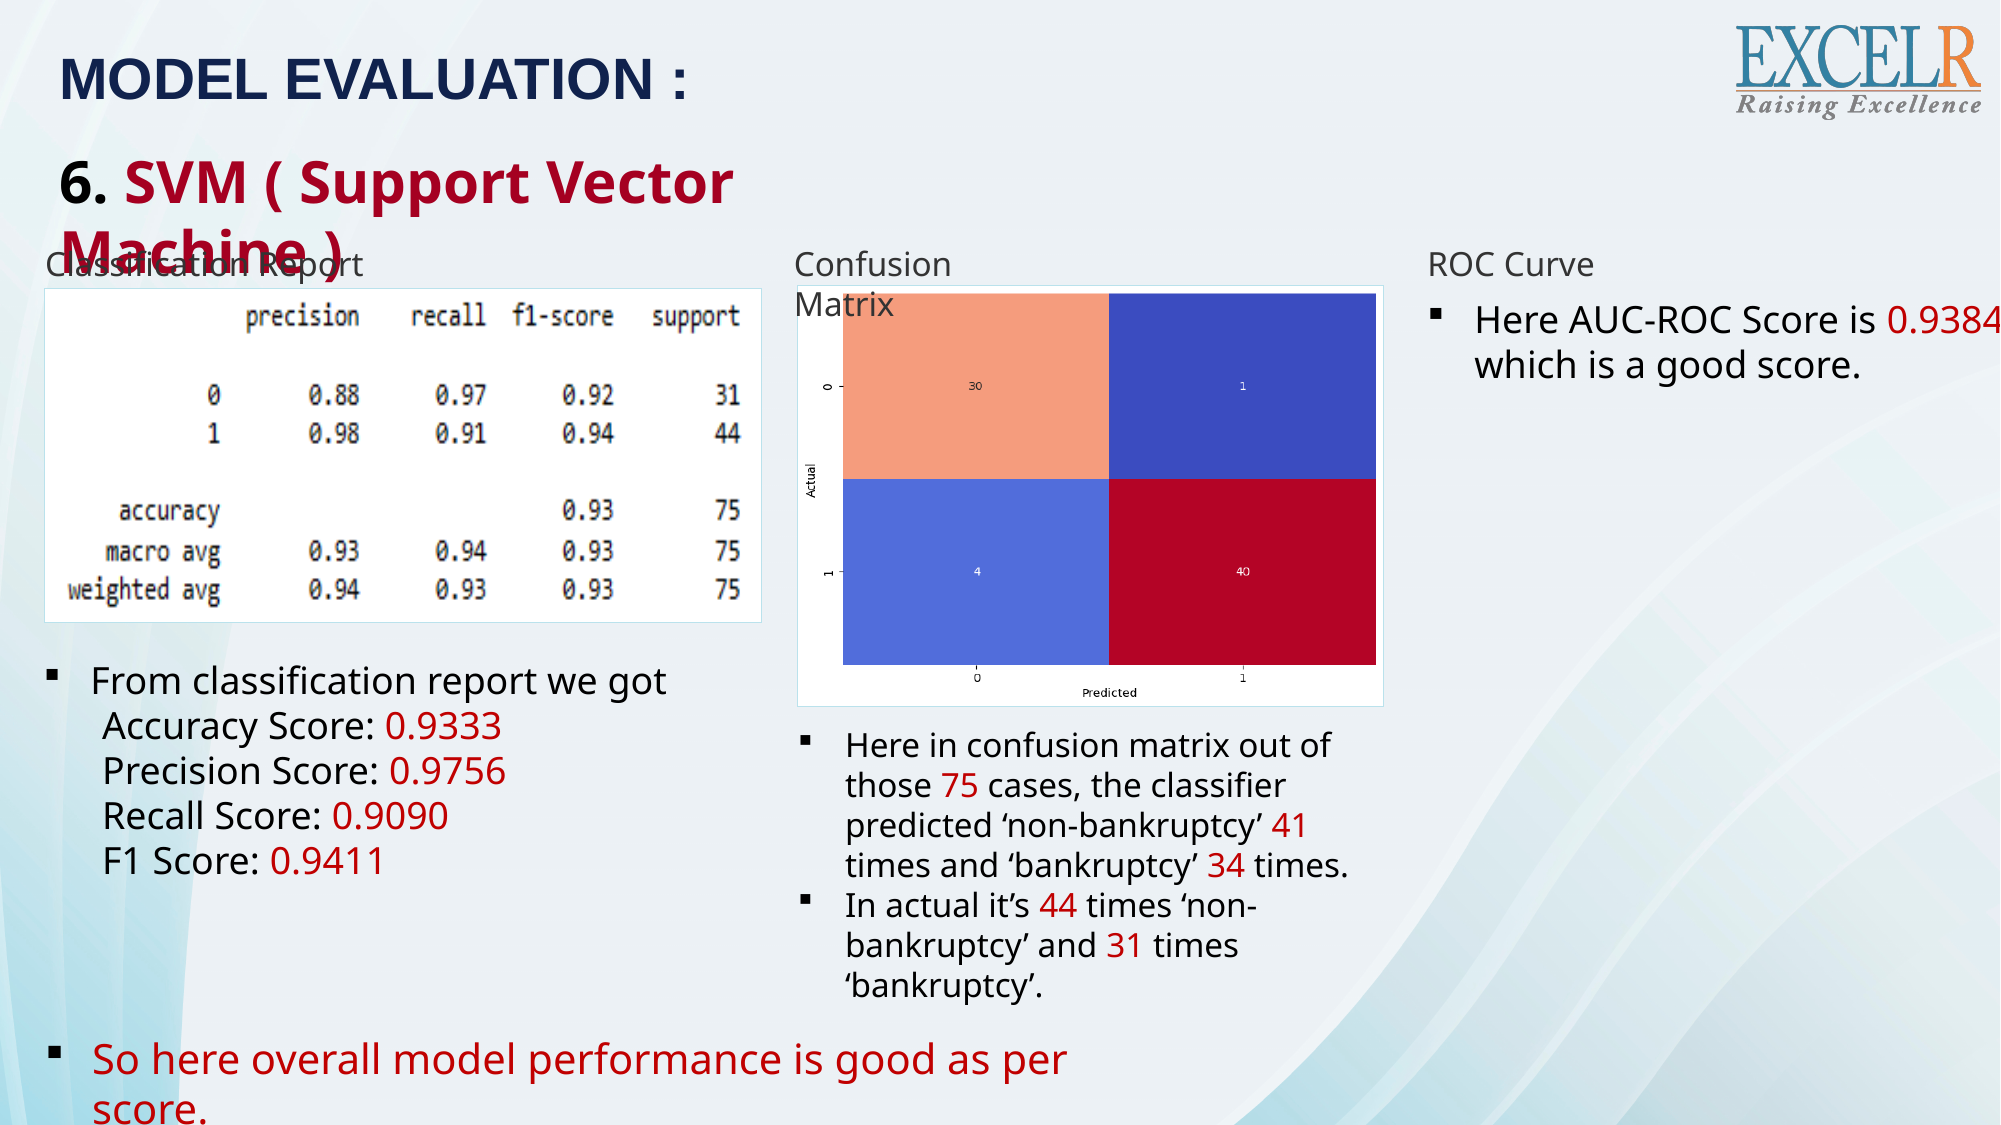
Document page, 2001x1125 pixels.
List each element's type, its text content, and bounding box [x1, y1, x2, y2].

text_box From classification report we got Accuracy Score: 0.9333 Precision Score: 0.9756 Recall Score: 0.9090 F1 Score: 0.9411 [28, 649, 737, 890]
text_box 6. SVM ( Support Vector Machine ) [44, 138, 1035, 293]
text_box So here overall model performance is good as per score. [30, 1025, 1129, 1125]
text_box ROC Curve [1412, 236, 1700, 288]
text_box Here in confusion matrix out of those 75 cases, the classifier predicted ‘non-bankruptcy’ 41 times and ‘bankruptcy’ 34 times. In actual it’s 44 times ‘non-bankruptcy’ and 31 times ‘bankruptcy’. [783, 716, 1414, 1011]
text_box MODEL EVALUATION : [44, 34, 1250, 119]
text_box Confusion Matrix [779, 236, 1066, 331]
text_box Here AUC-ROC Score is 0.9384 , which is a good score. [1412, 288, 2000, 394]
text_box Classification Report [30, 236, 388, 291]
picture [0, 0, 2001, 1125]
